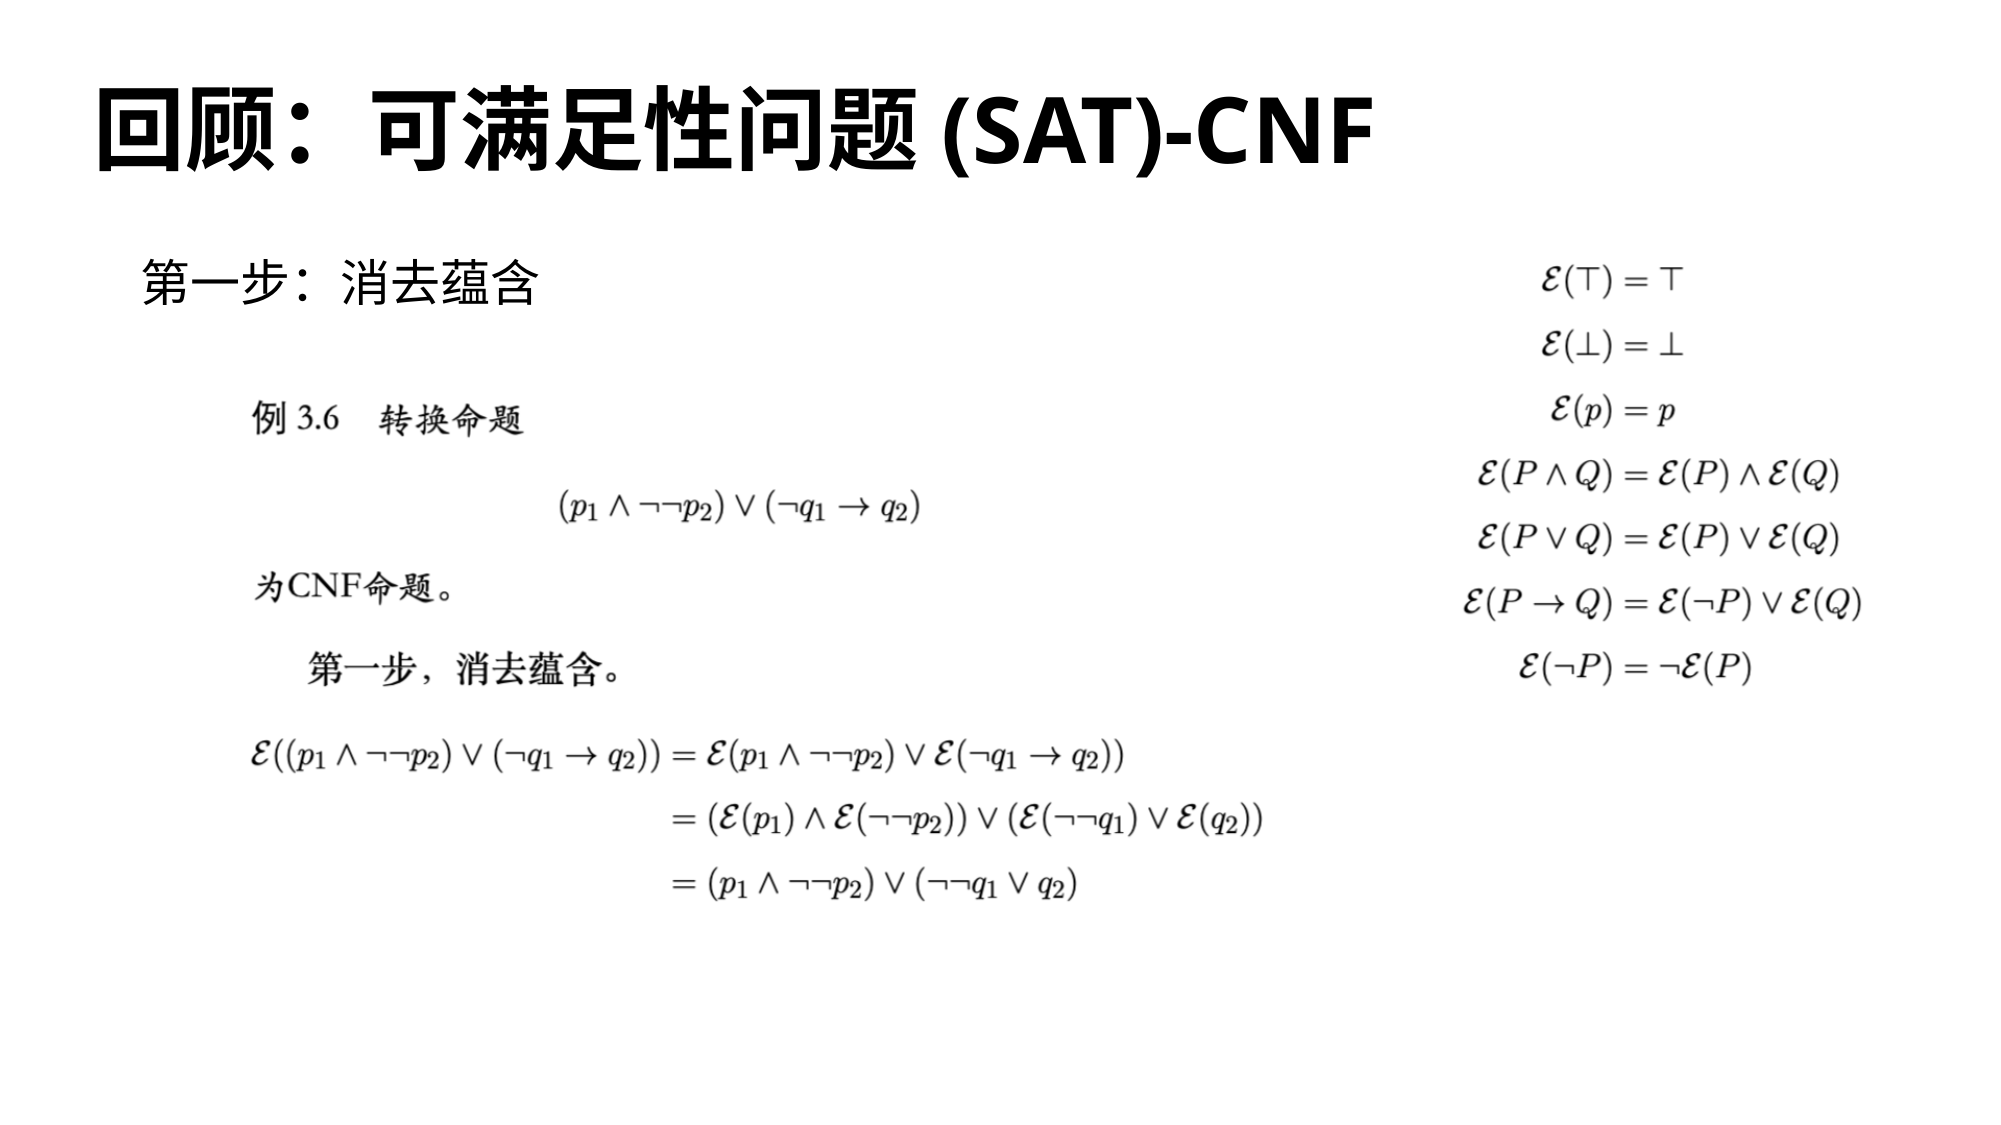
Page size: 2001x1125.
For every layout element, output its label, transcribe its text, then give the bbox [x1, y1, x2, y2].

picture [1396, 217, 1905, 722]
picture [230, 366, 1292, 930]
title 回顾：可满足性问题(SAT)-CNF [78, 25, 1804, 243]
